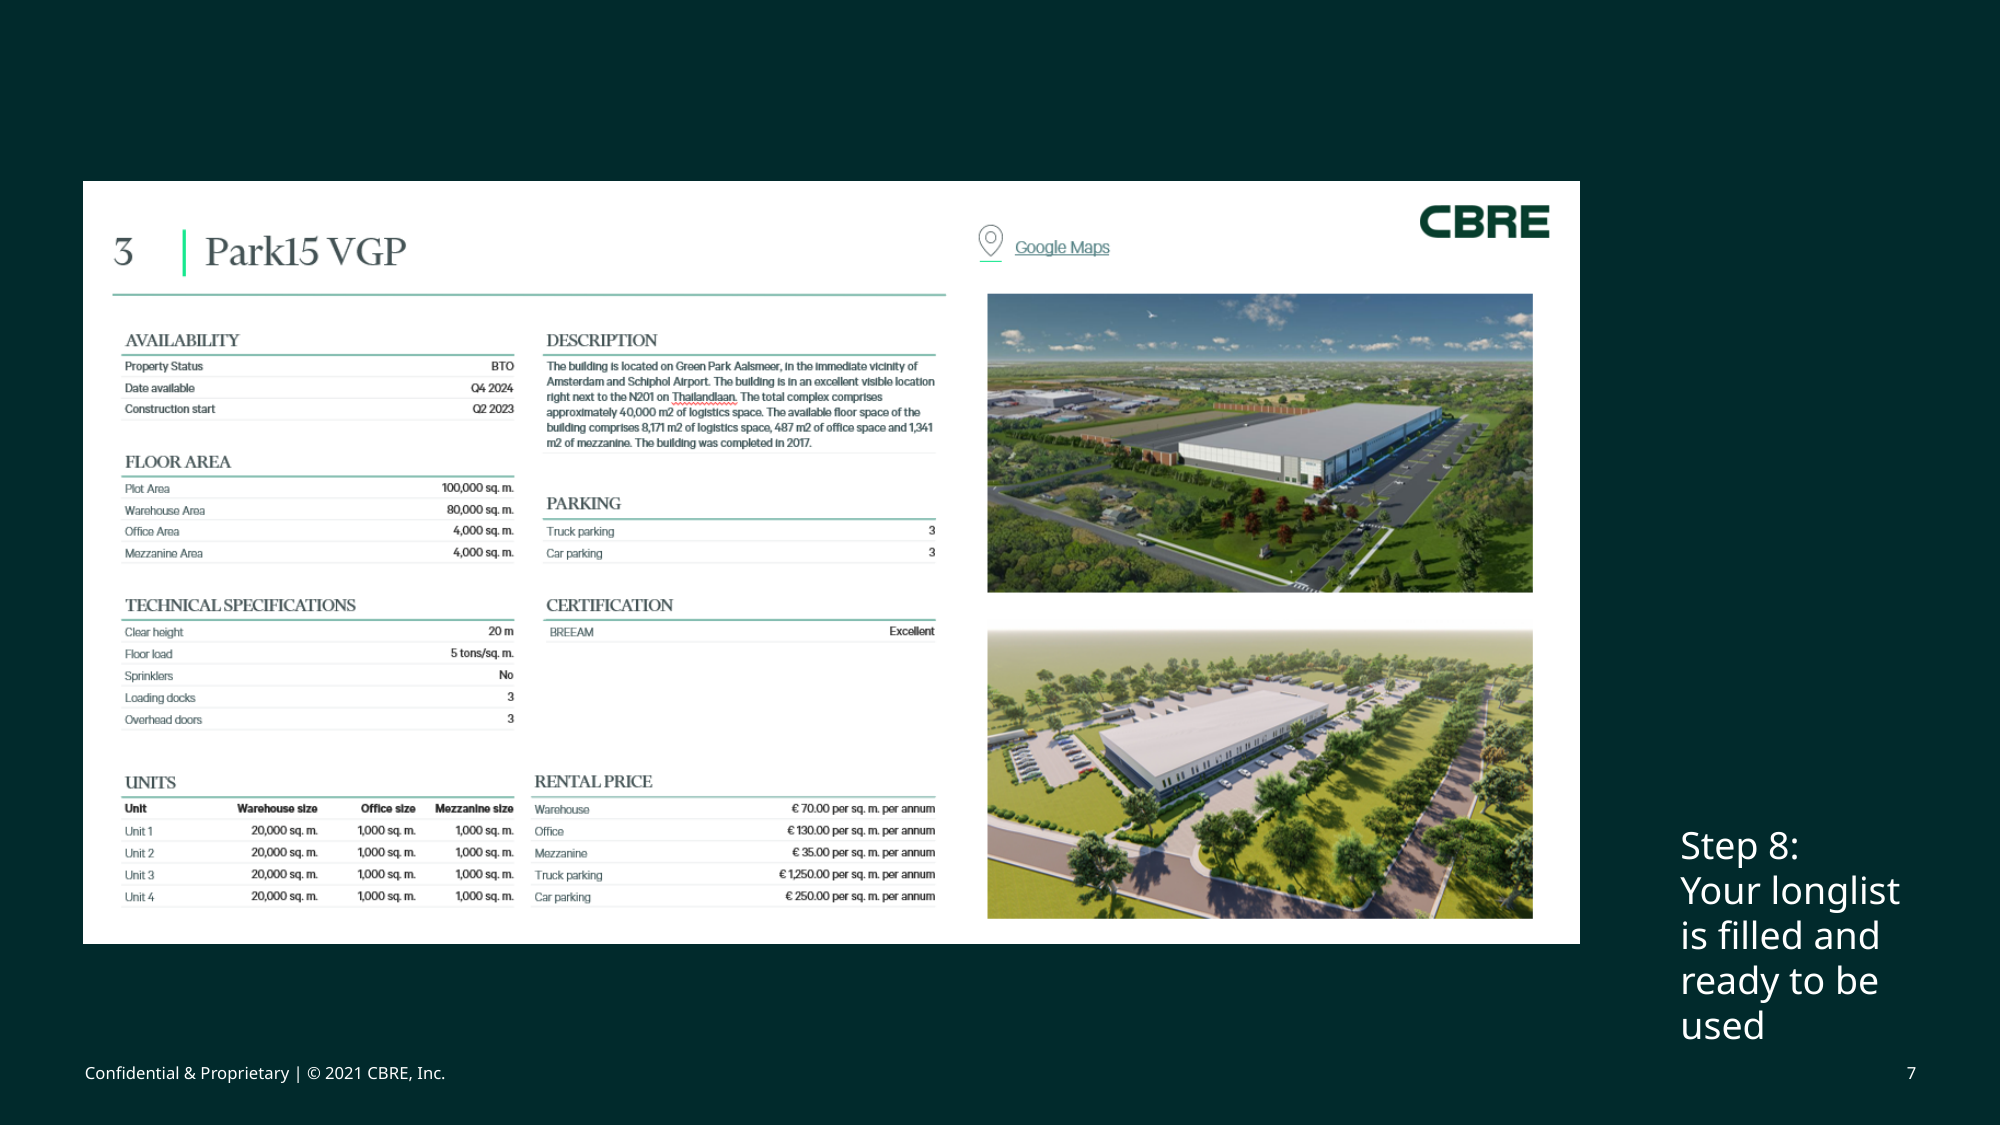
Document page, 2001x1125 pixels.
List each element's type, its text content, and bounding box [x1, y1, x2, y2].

list Step 8: Your longlist is filled and ready to be used [1680, 699, 1916, 1047]
picture [83, 180, 1580, 945]
